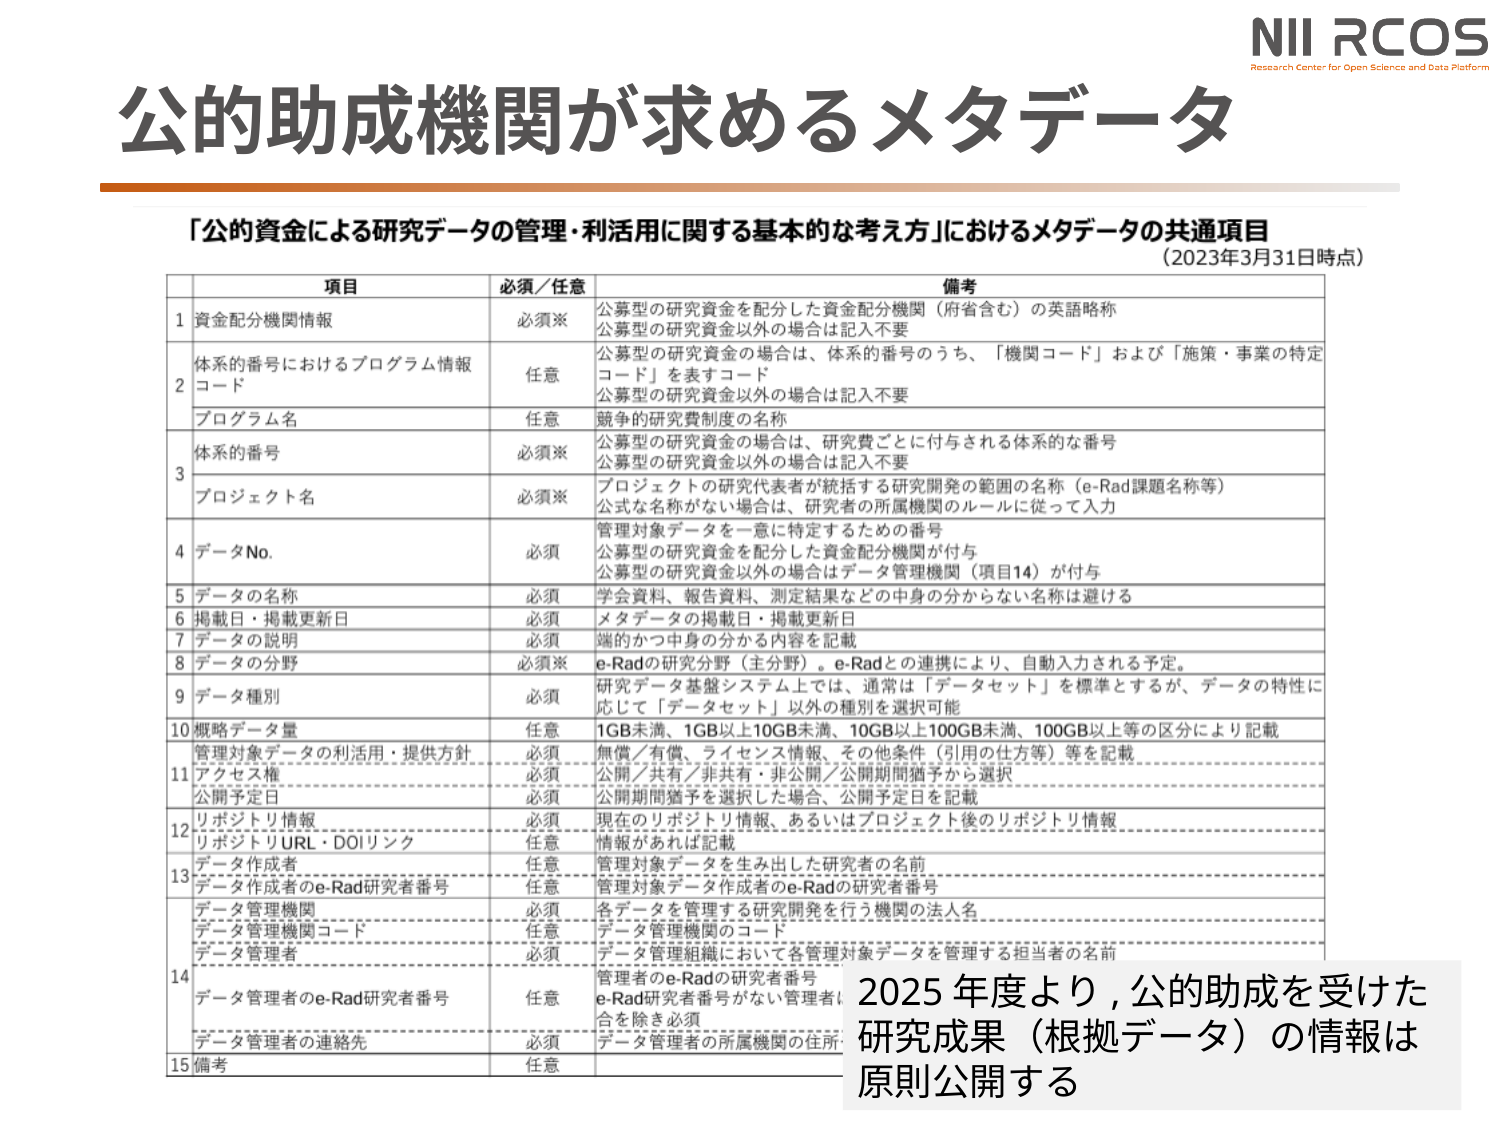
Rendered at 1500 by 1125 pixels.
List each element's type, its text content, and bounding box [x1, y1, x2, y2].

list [133, 206, 1367, 1081]
text_box 2025年度より,公的助成を受けた研究成果（根拠データ）の情報は原則公開する [842, 959, 1462, 1111]
picture [1251, 17, 1489, 72]
title 公的助成機関が求めるメタデータ [100, 59, 1400, 178]
